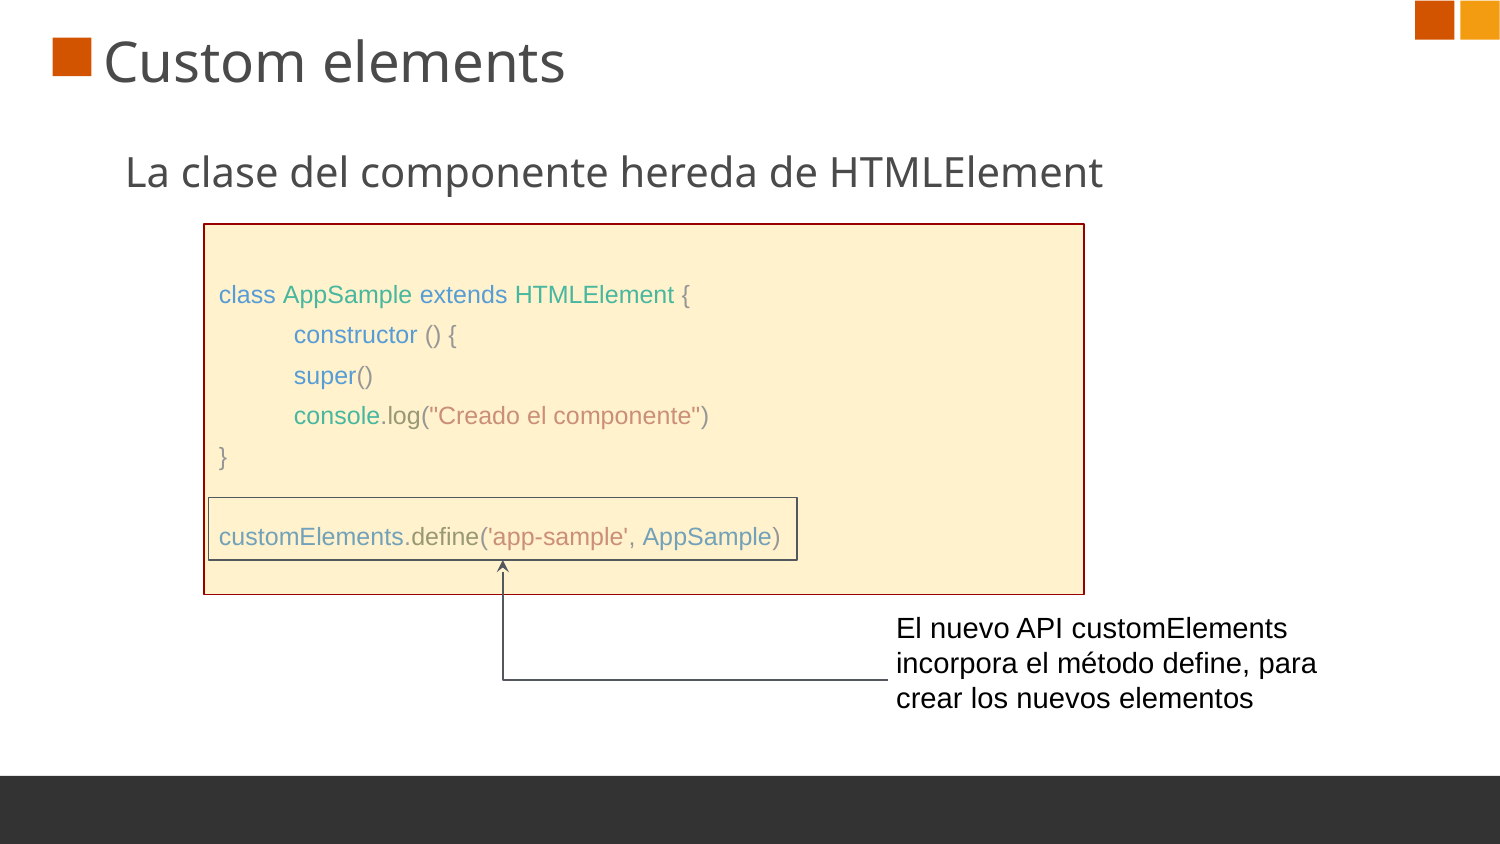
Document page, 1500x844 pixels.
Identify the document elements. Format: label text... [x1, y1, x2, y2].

text_box class AppSample extends HTMLElement { constructor () { super() console.log("Creado el componente") } customElements.define('app-sample', AppSample) [203, 224, 1084, 595]
title Custom elements [94, 17, 1381, 107]
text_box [502, 559, 889, 681]
text_box El nuevo API customElements incorpora el método define, para crear los nuevos elementos [881, 594, 1381, 735]
text_box [208, 497, 797, 560]
list La clase del componente hereda de HTMLElement [116, 136, 1172, 209]
